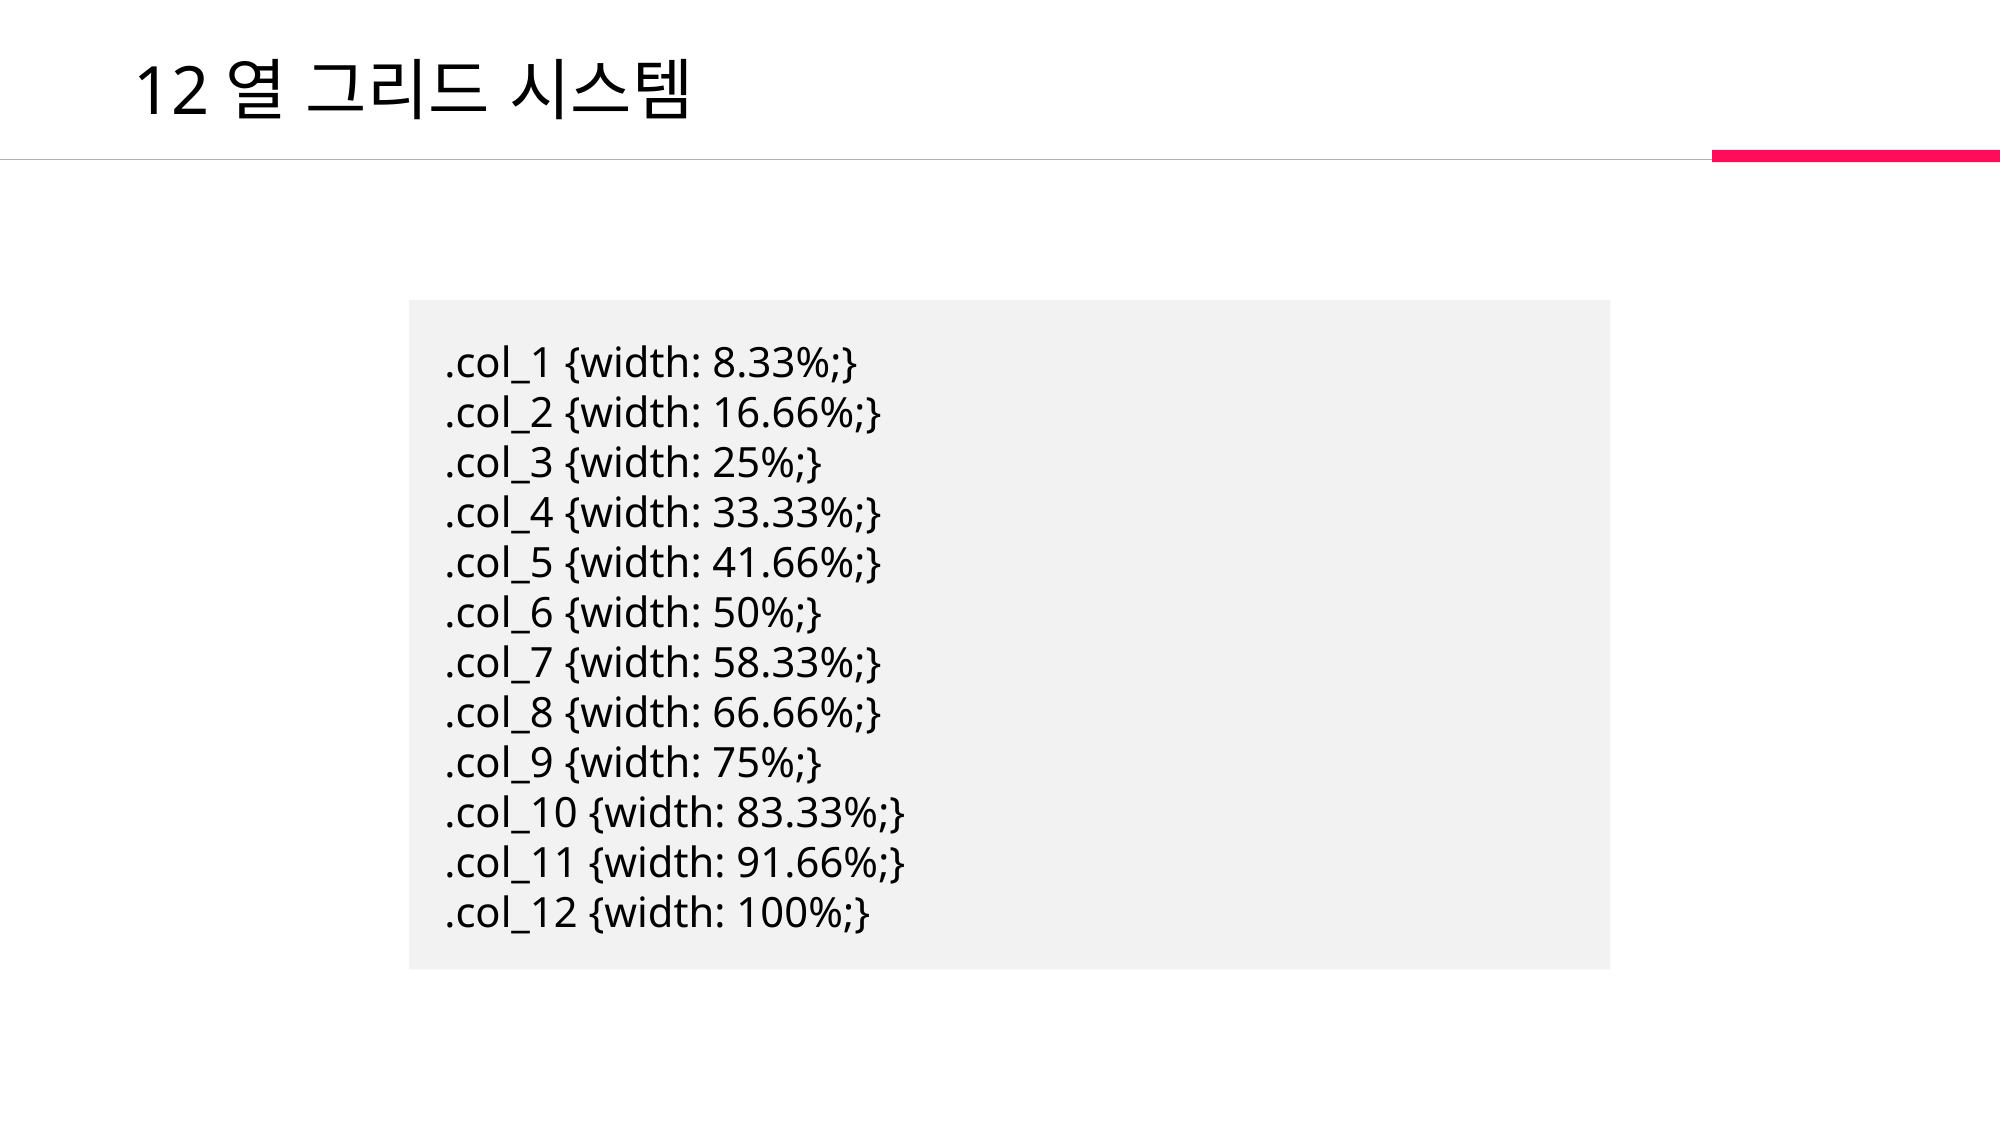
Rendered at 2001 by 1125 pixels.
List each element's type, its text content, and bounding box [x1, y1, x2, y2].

text_box 12열 그리드 시스템 [118, 40, 1429, 136]
text_box [1711, 149, 2000, 159]
text_box .col_1 {width: 8.33%;} .col_2 {width: 16.66%;} .col_3 {width: 25%;} .col_4 {width: 33.33%;} .col_5 {width: 41.66%;} .col_6 {width: 50%;} .col_7 {width: 58.33%;} .col_8 {width: 66.66%;} .col_9 {width: 75%;} .col_10 {width: 83.33%;} .col_11 {width: 91.66%;} .col_12 {width: 100%;} [408, 299, 1611, 970]
